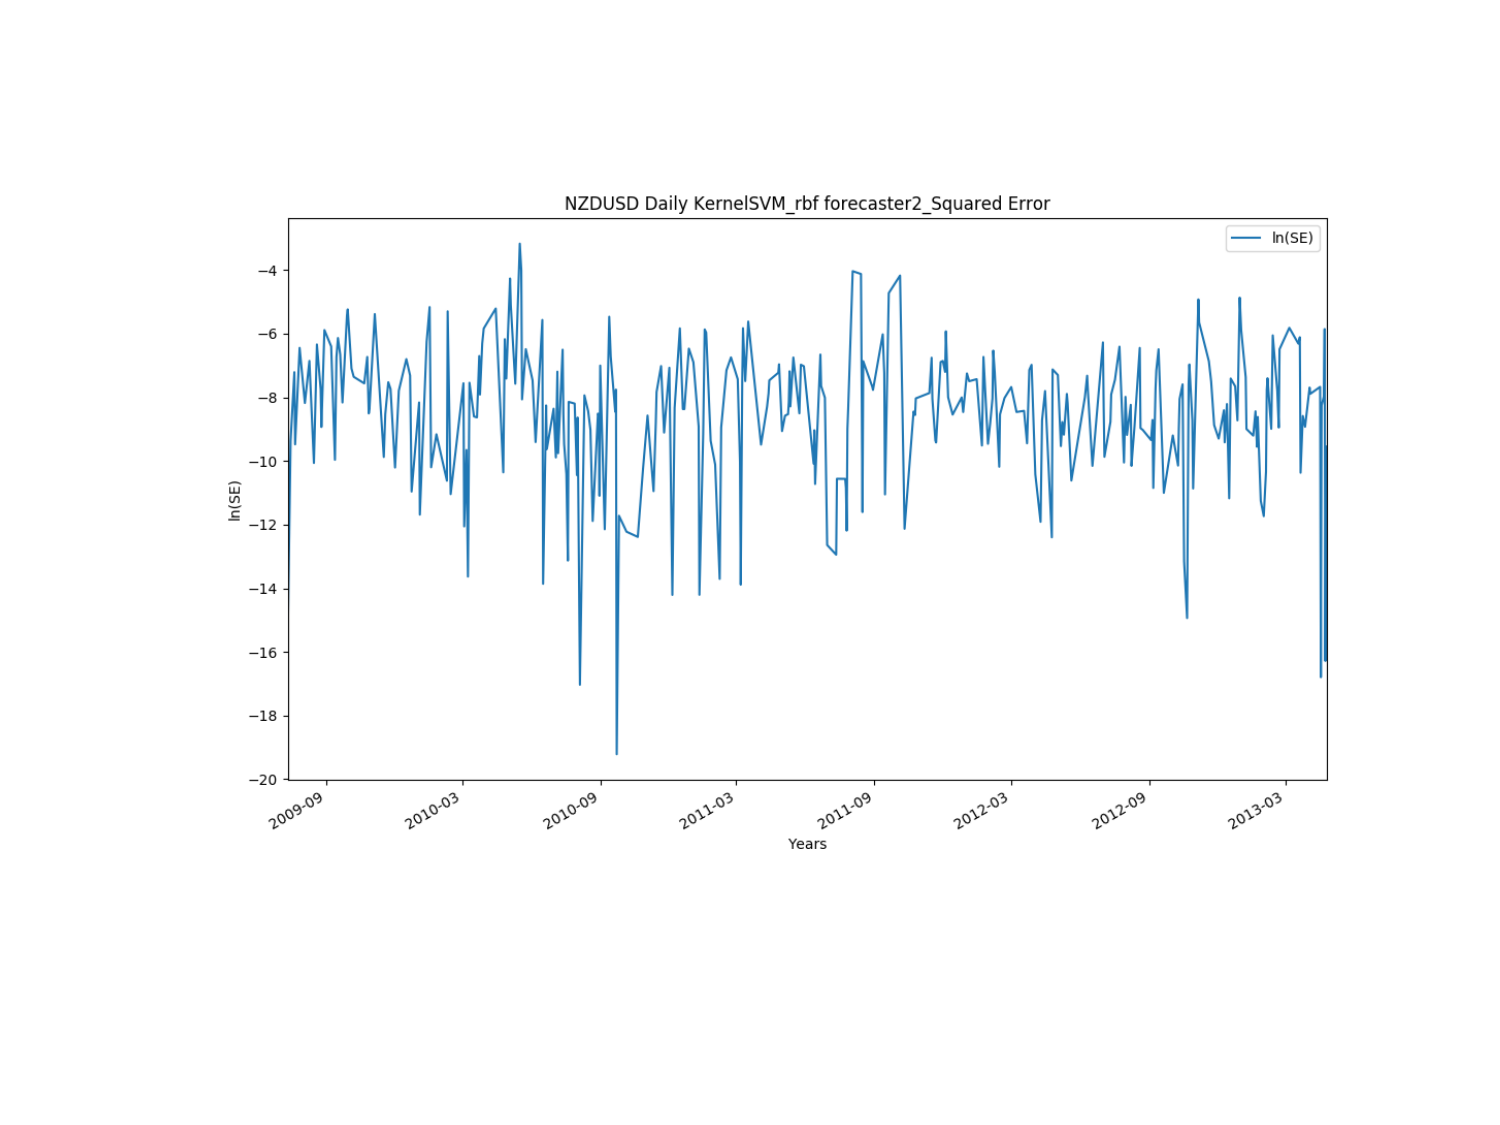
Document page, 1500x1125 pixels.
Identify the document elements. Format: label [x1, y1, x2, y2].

picture [119, 119, 1461, 946]
